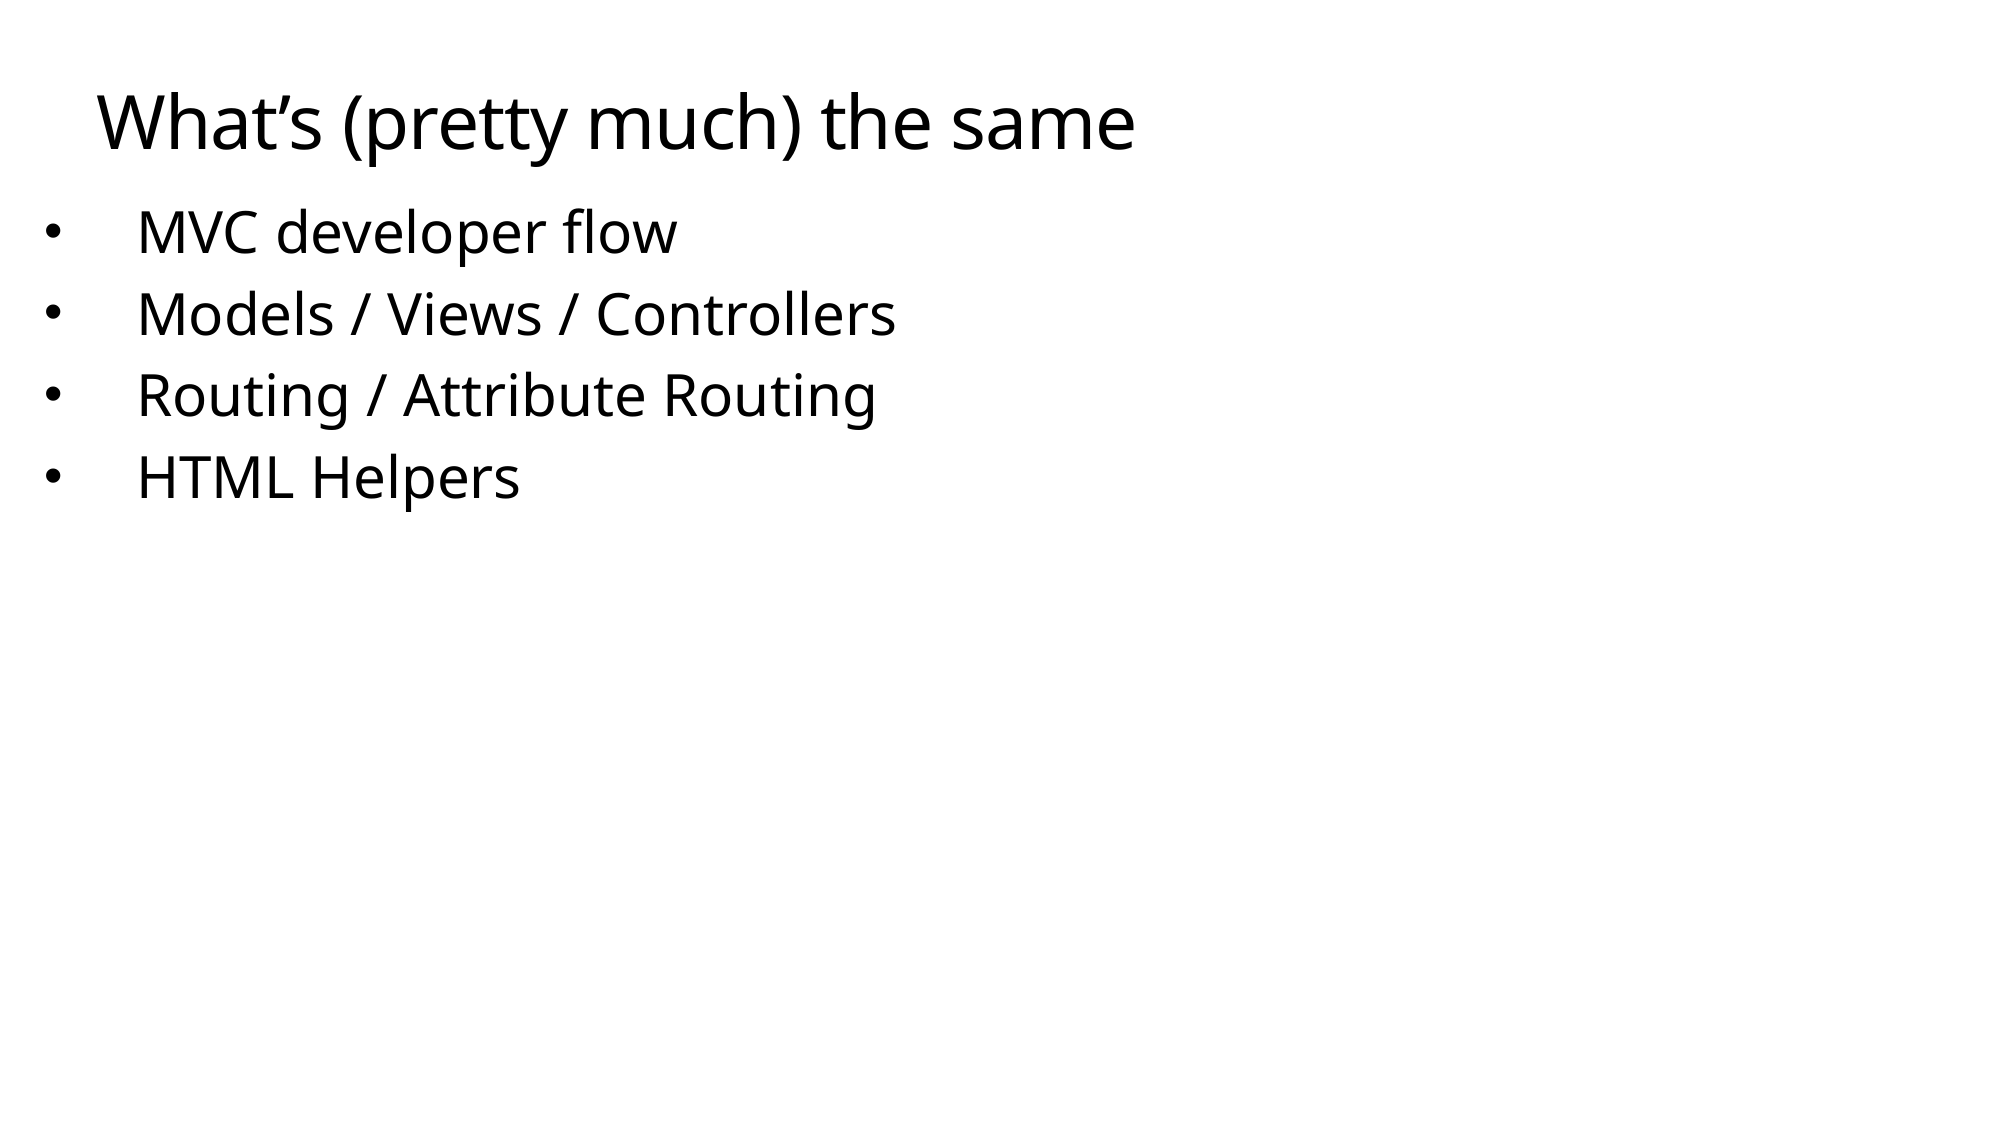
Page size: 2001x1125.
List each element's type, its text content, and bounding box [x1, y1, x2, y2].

title What’s (pretty much) the same [96, 75, 1904, 166]
list MVC developer flow Models / Views / Controllers Routing / Attribute Routing HTML Helpers [44, 195, 1956, 521]
